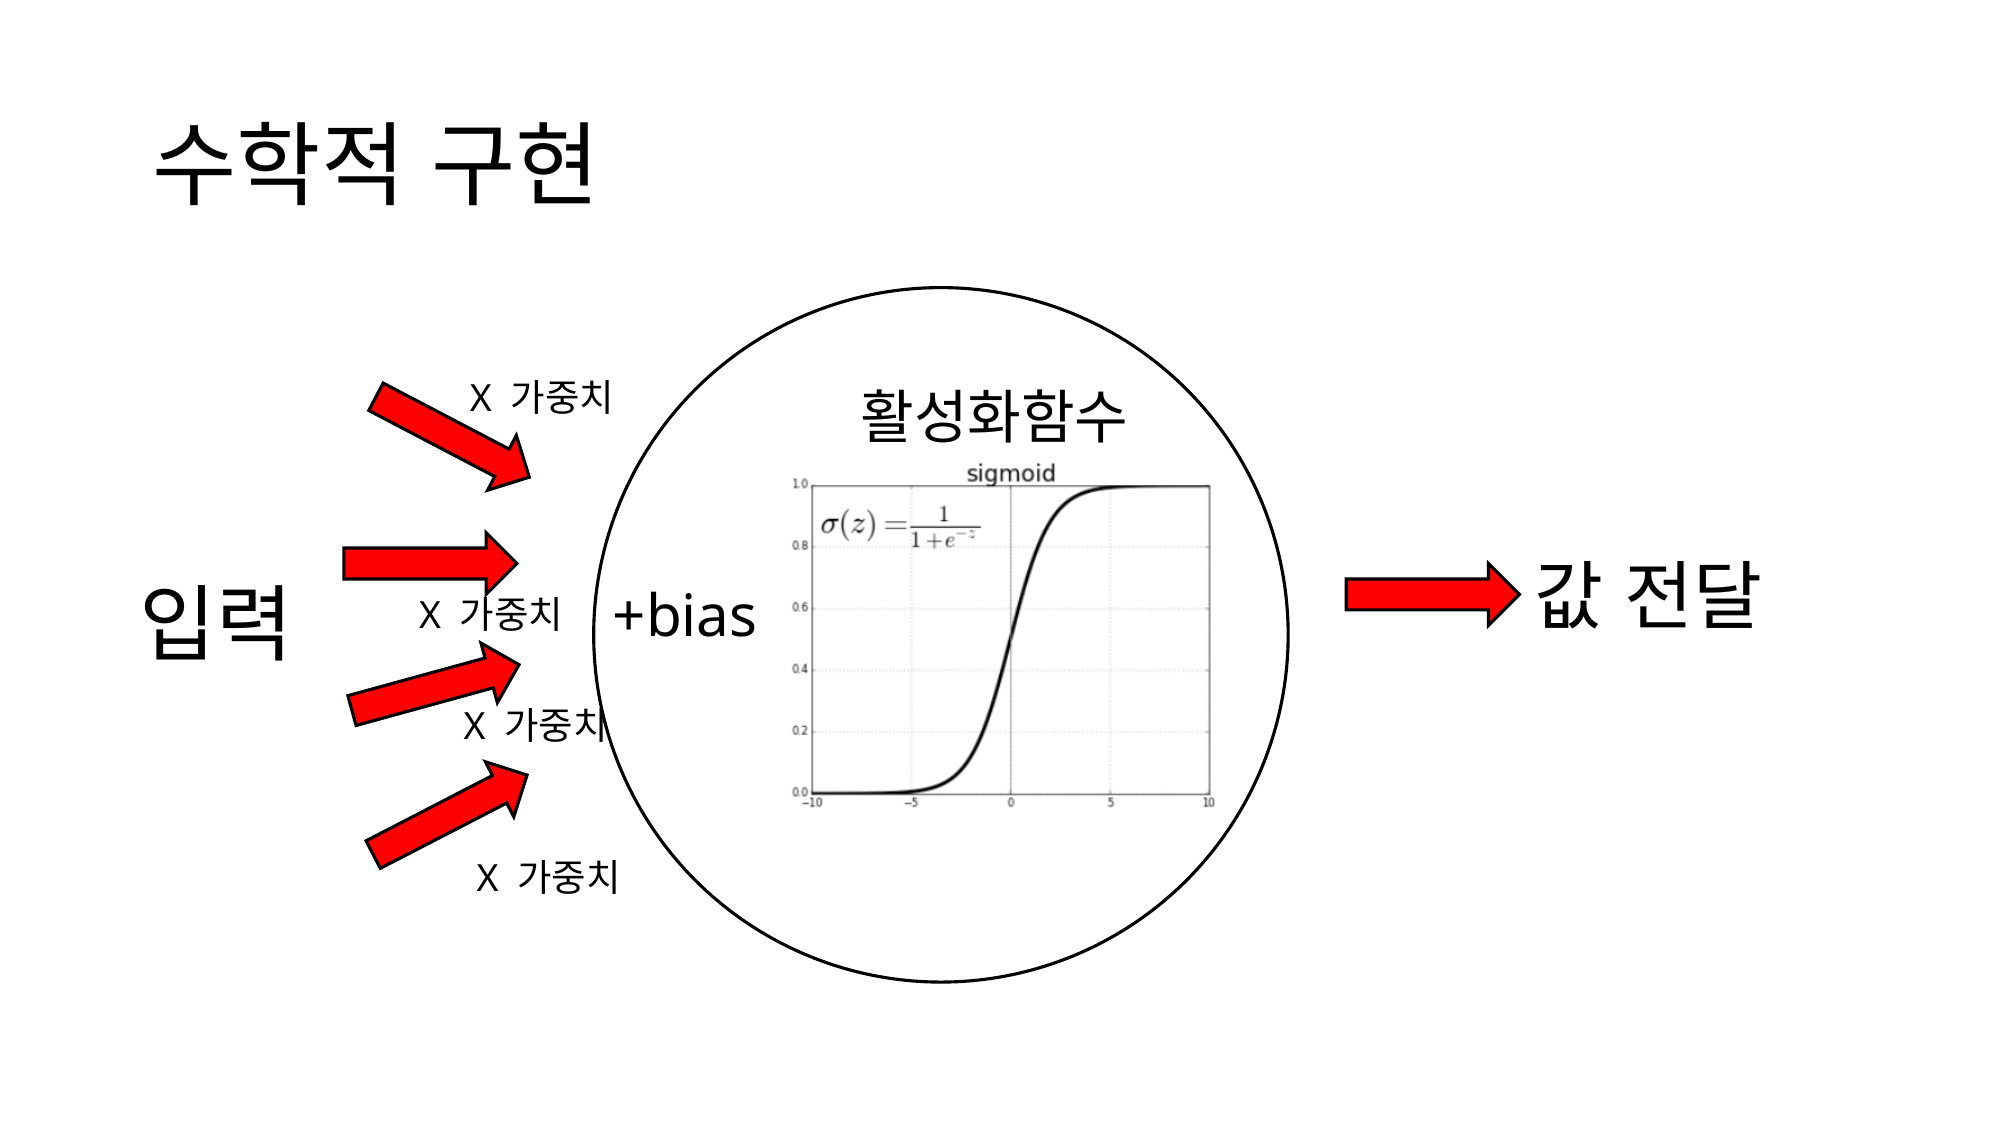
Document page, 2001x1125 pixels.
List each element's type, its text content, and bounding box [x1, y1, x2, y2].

title 수학적 구현 [137, 59, 1863, 278]
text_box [822, 372, 1258, 822]
text_box [1258, 489, 1290, 781]
text_box [719, 286, 1171, 372]
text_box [116, 405, 400, 847]
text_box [1345, 540, 1829, 648]
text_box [400, 365, 822, 908]
text_box [724, 822, 1236, 984]
